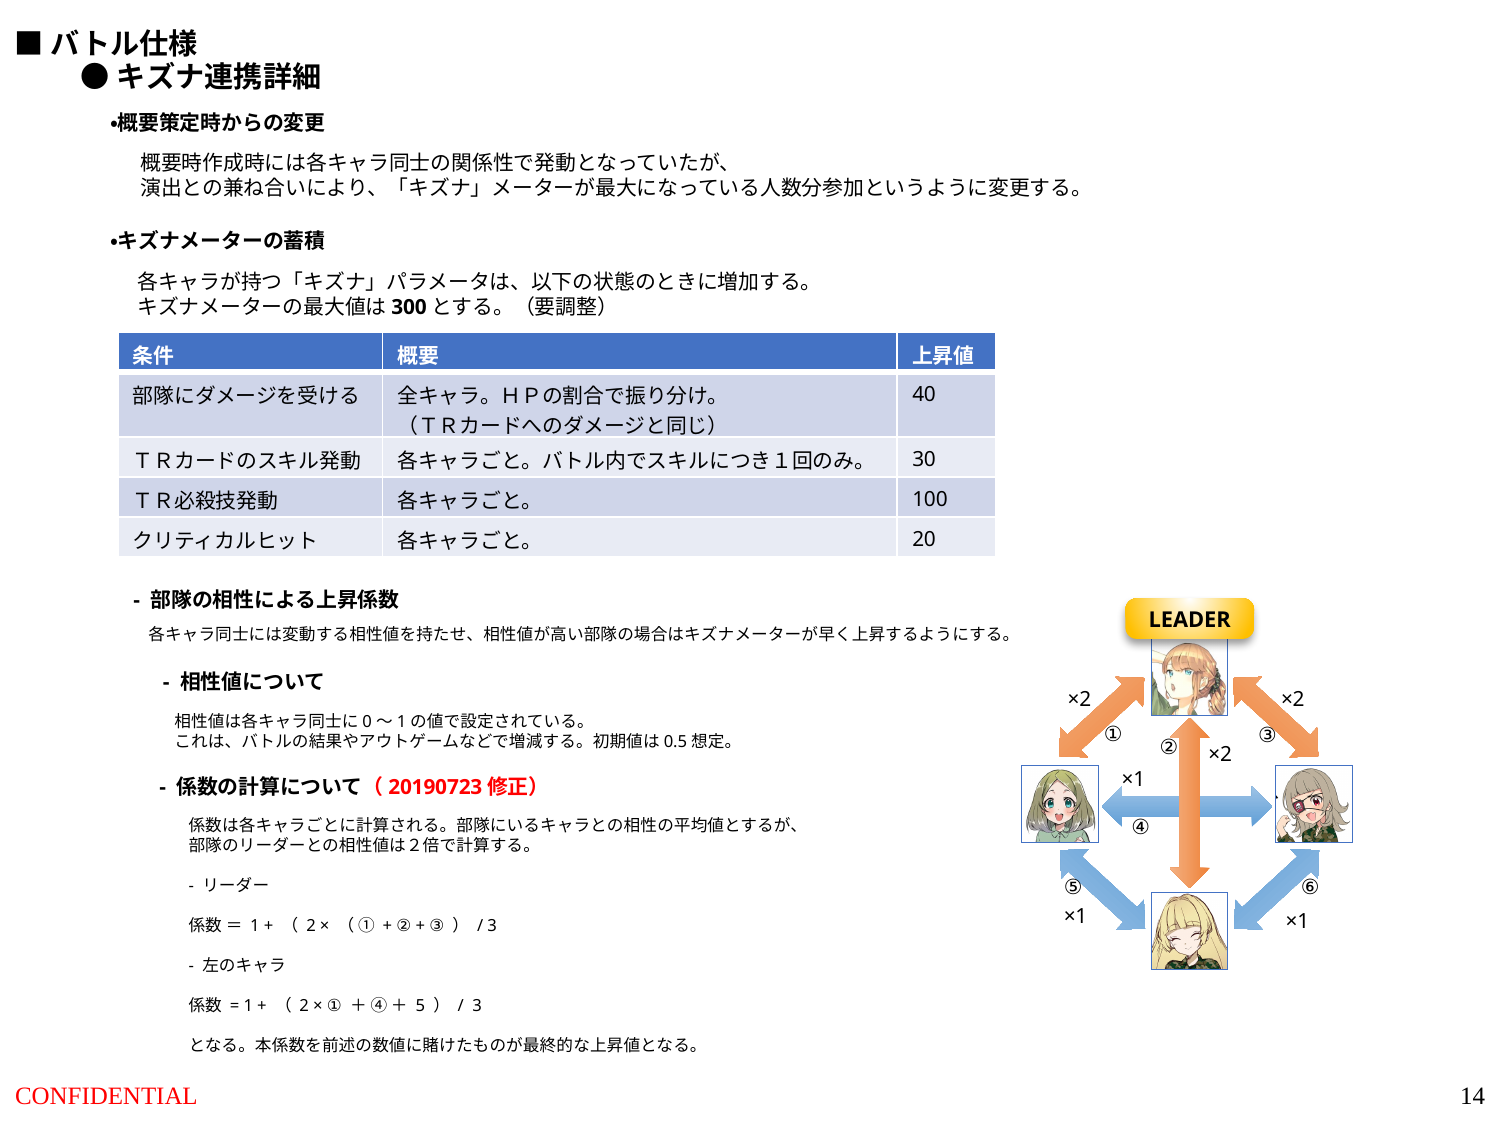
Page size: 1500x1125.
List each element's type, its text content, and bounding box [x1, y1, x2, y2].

text_box 係数は各キャラごとに計算される。部隊にいるキャラとの相性の平均値とするが、 部隊のリーダーとの相性値は２倍で計算する。 - リーダー 係数 ＝ 1 + （ 2 × （ ① + ② + ③ ） / 3 - 左のキャラ 係数 = 1 + （ 2 × ① ＋ ④ ＋ 5 ） / 3 となる。本係数を前述の数値に賭けたものが最終的な上昇値となる。 [173, 807, 823, 1062]
footer CONFIDENTIAL [0, 1065, 507, 1125]
table_header 上昇値 [898, 333, 995, 369]
table_cell 全キャラ。ＨＰの割合で振り分け。 （ＴＲカードへのダメージと同じ） [383, 375, 896, 436]
table_cell 40 [898, 375, 995, 436]
text_box 各キャラが持つ「キズナ」パラメータは、以下の状態のときに増加する。 キズナメーターの最大値は300とする。（要調整） [122, 260, 837, 326]
table_cell ＴＲ必殺技発動 [119, 478, 382, 516]
text_box 概要時作成時には各キャラ同士の関係性で発動となっていたが、 演出との兼ね合いにより、「キズナ」メーターが最大になっている人数分参加というように変更する。 [125, 142, 1108, 207]
text_box 各キャラ同士には変動する相性値を持たせ、相性値が高い部隊の場合はキズナメーターが早く上昇するようにする。 [133, 616, 1021, 652]
text_box - 係数の計算について（20190723修正） [144, 766, 565, 807]
table_cell 各キャラごと。 [383, 518, 896, 556]
table_header 条件 [119, 333, 382, 369]
table_cell 各キャラごと。バトル内でスキルにつき１回のみ。 [383, 438, 896, 476]
table_cell 30 [898, 438, 995, 476]
text_box ■バトル仕様 [0, 17, 213, 68]
table_cell 部隊にダメージを受ける [119, 375, 382, 436]
text_box ・概要策定時からの変更 [95, 101, 341, 142]
table_cell 20 [898, 518, 995, 556]
table_cell クリティカルヒット [119, 518, 382, 556]
table_header 概要 [383, 333, 896, 369]
table_cell 各キャラごと。 [383, 478, 896, 516]
text_box 相性値は各キャラ同士に0～1の値で設定されている。 これは、バトルの結果やアウトゲームなどで増減する。初期値は0.5想定。 [159, 703, 757, 758]
text_box - 相性値について [148, 661, 340, 701]
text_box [1021, 598, 1352, 969]
slide_number 14 [1162, 1065, 1500, 1125]
text_box ・キズナメーターの蓄積 [95, 220, 341, 261]
table_cell 100 [898, 478, 995, 516]
table_cell ＴＲカードのスキル発動 [119, 438, 382, 476]
text_box ●キズナ連携詳細 [65, 51, 337, 102]
text_box - 部隊の相性による上昇係数 [118, 578, 415, 619]
